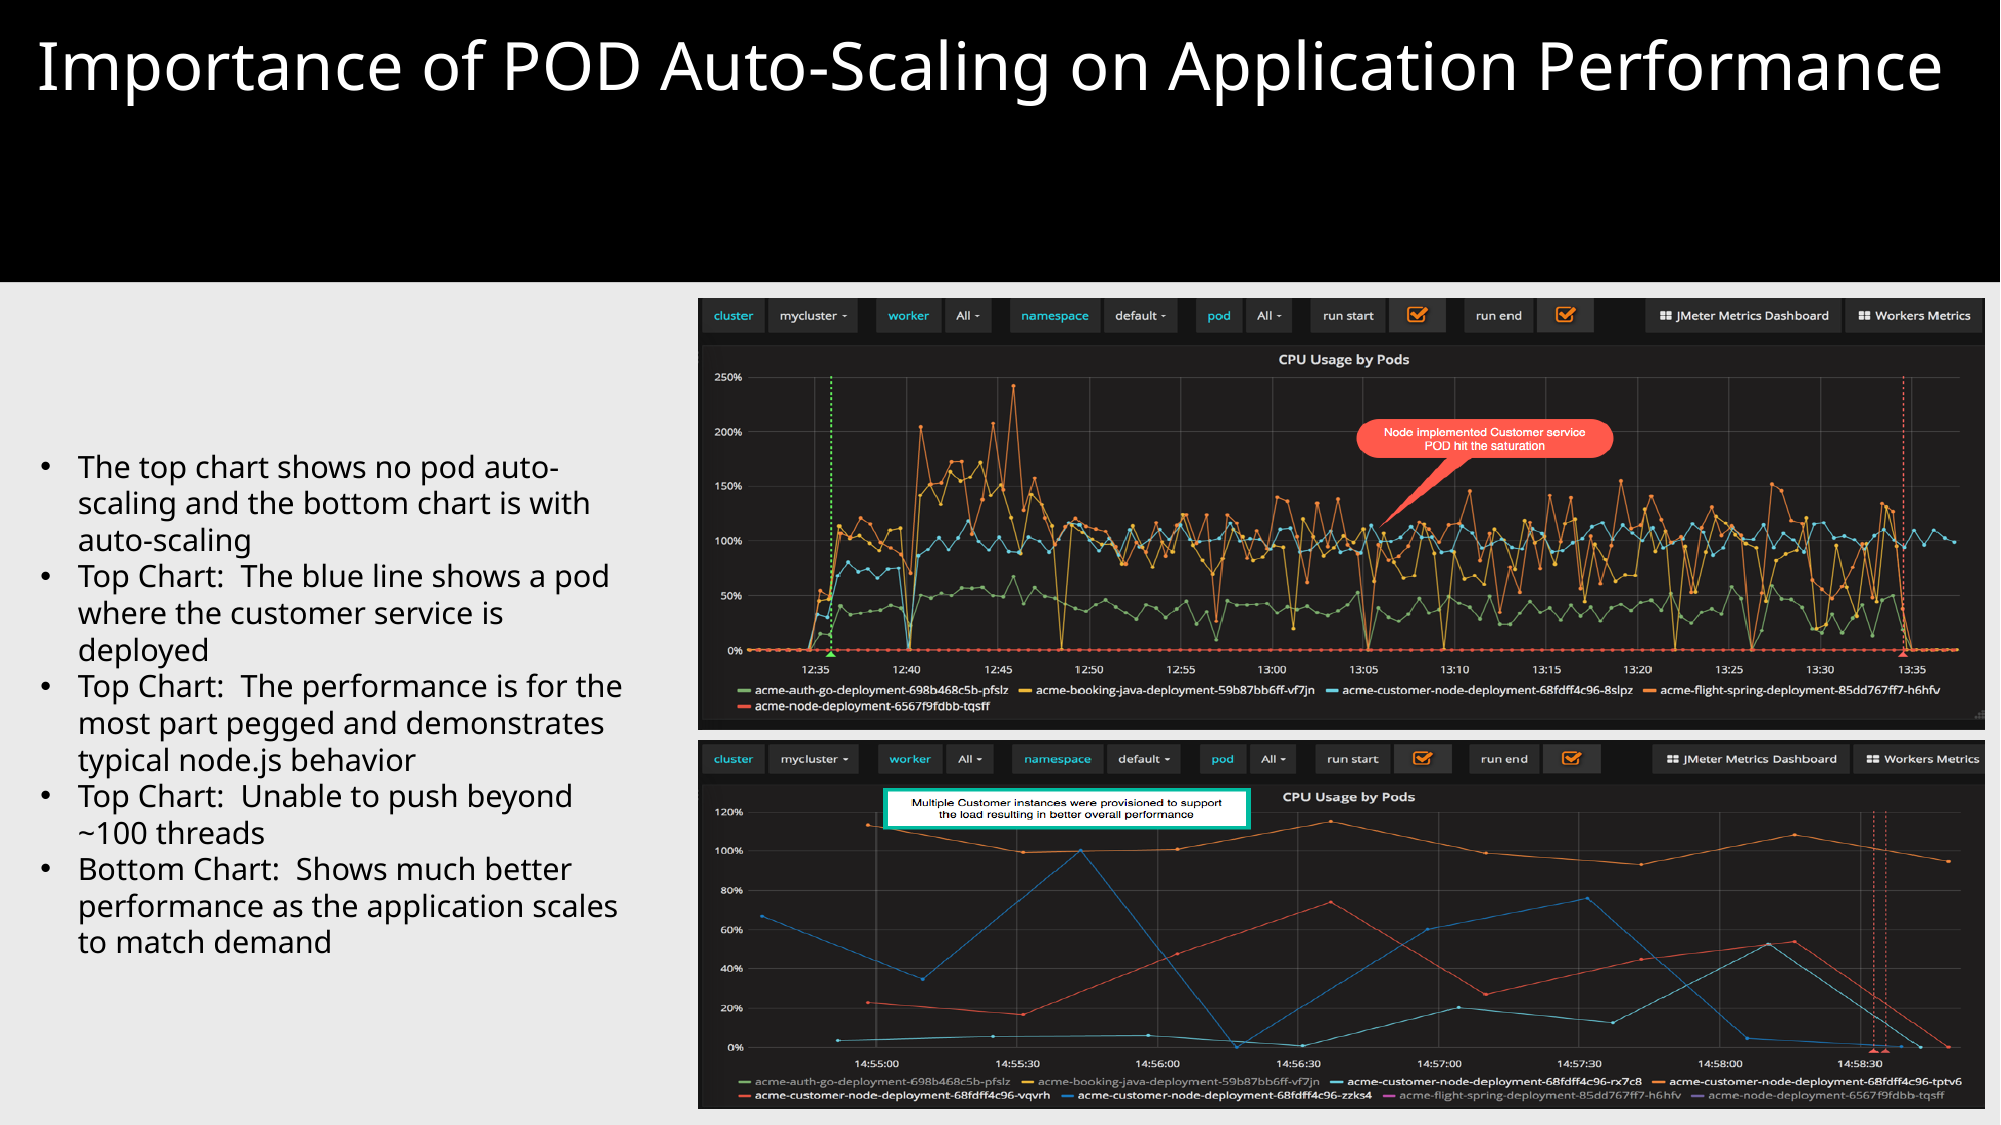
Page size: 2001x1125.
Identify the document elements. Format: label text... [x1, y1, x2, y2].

text_box The top chart shows no pod auto-scaling and the bottom chart is with auto-scaling Top Chart: The blue line shows a pod where the customer service is deployed Top Chart: The performance is for the most part pegged and demonstrates typical node.js behavior Top Chart: Unable to push beyond ~100 threads Bottom Chart: Shows much better performance as the application scales to match demand [25, 298, 648, 1109]
picture [697, 740, 1986, 1110]
picture [697, 298, 1986, 730]
title Importance of POD Auto-Scaling on Application Performance [0, 0, 2000, 283]
